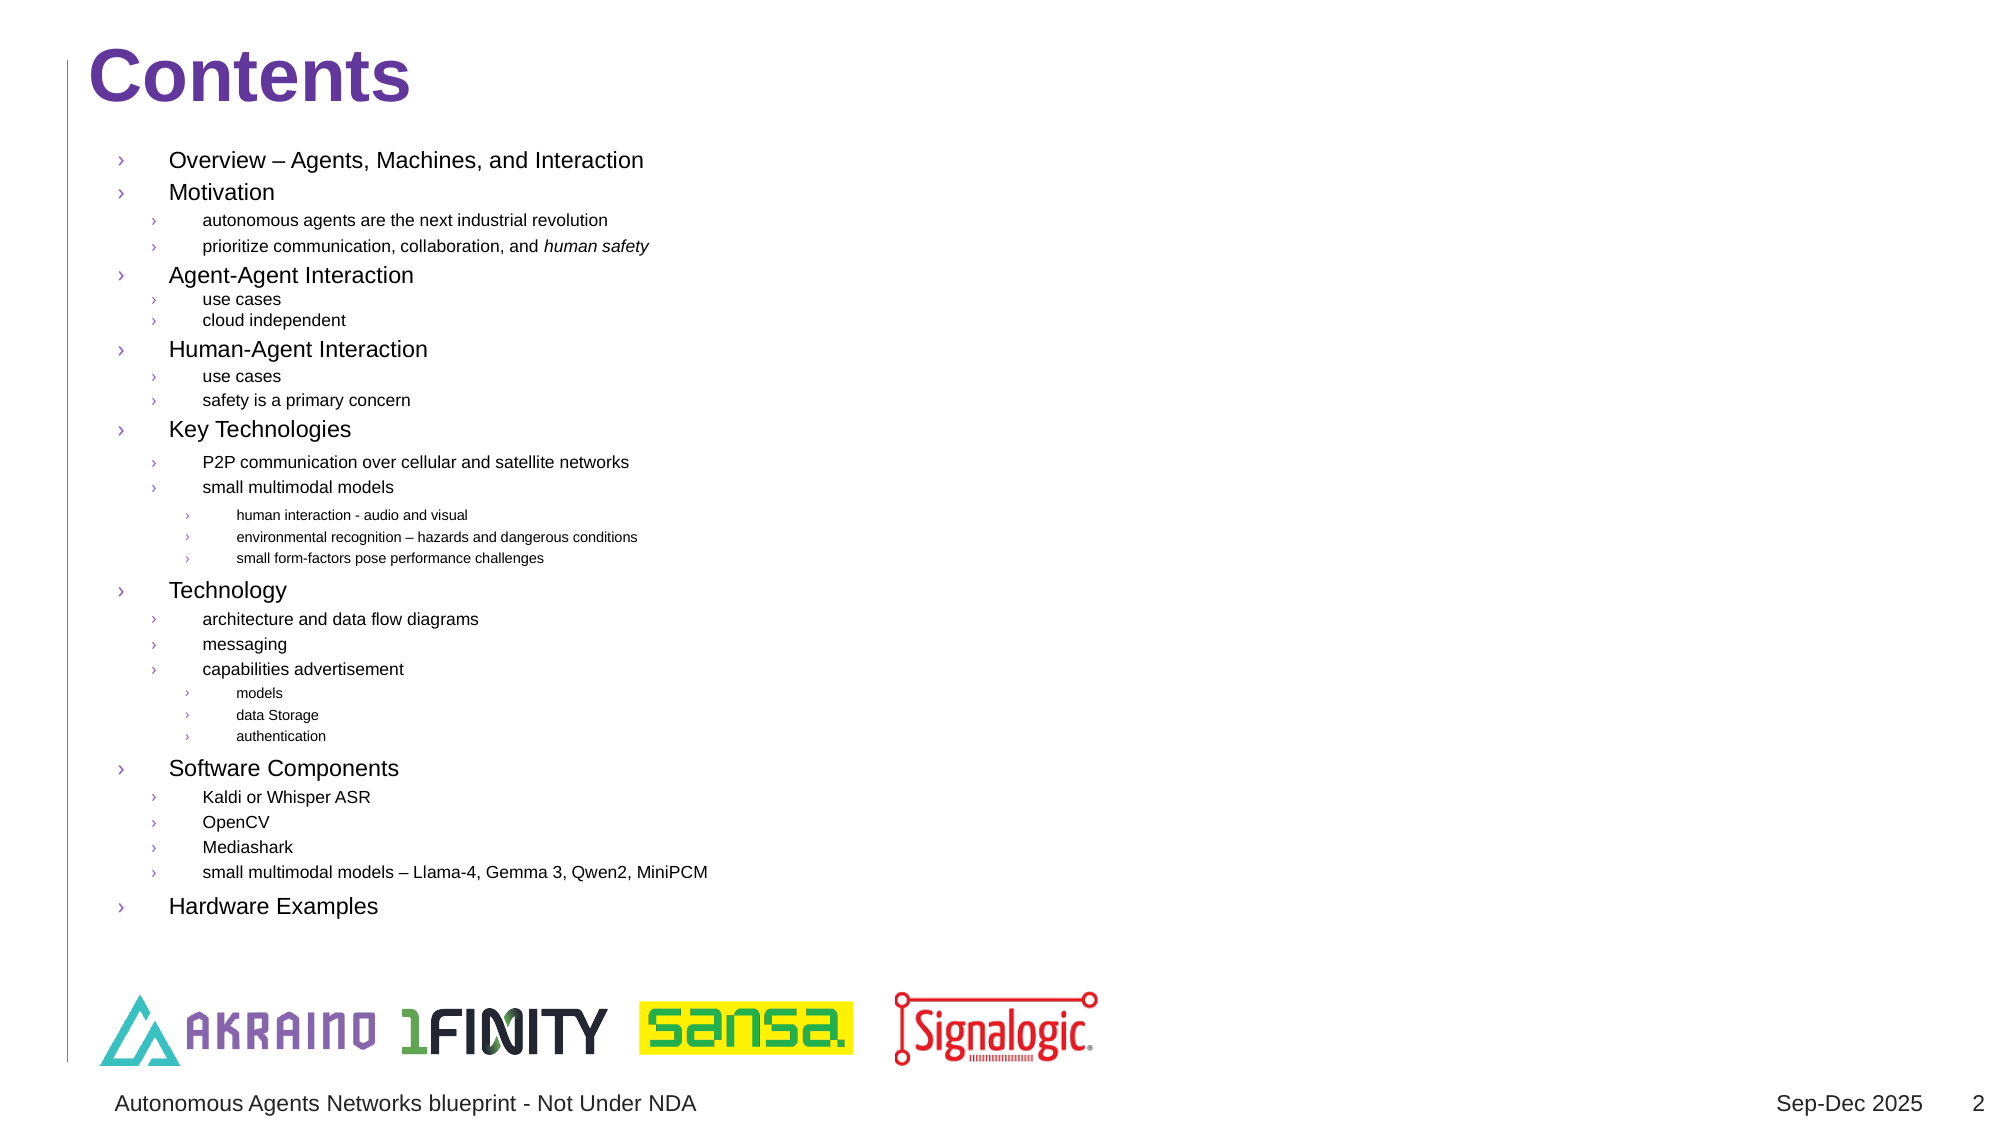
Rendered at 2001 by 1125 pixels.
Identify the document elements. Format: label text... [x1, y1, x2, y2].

picture [402, 1007, 608, 1055]
slide_number 2 [1939, 1080, 2000, 1125]
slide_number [1711, 1080, 1939, 1125]
picture [639, 1001, 853, 1055]
title Contents [73, 0, 1985, 154]
picture [99, 994, 375, 1066]
picture [895, 989, 1098, 1069]
list Overview – Agents, Machines, and Interaction Motivation autonomous agents are the next industrial revolution prioritize communication, collaboration, and human safety Agent-Agent Interaction use cases cloud independent Human-Agent Interaction use cases safety is a primary concern Key Technologies P2P communication over cellular and satellite networks small multimodal models human interaction - audio and visual environmental recognition – hazards and dangerous conditions small form-factors pose performance challenges Technology architecture and data flow diagrams messaging capabilities advertisement models data Storage authentication Software Components Kaldi or Whisper ASR OpenCV Mediashark small multimodal models – Llama-4, Gemma 3, Qwen2, MiniPCM Hardware Examples [102, 137, 1956, 930]
footer Autonomous Agents Networks blueprint - Not Under NDA [99, 1080, 753, 1125]
